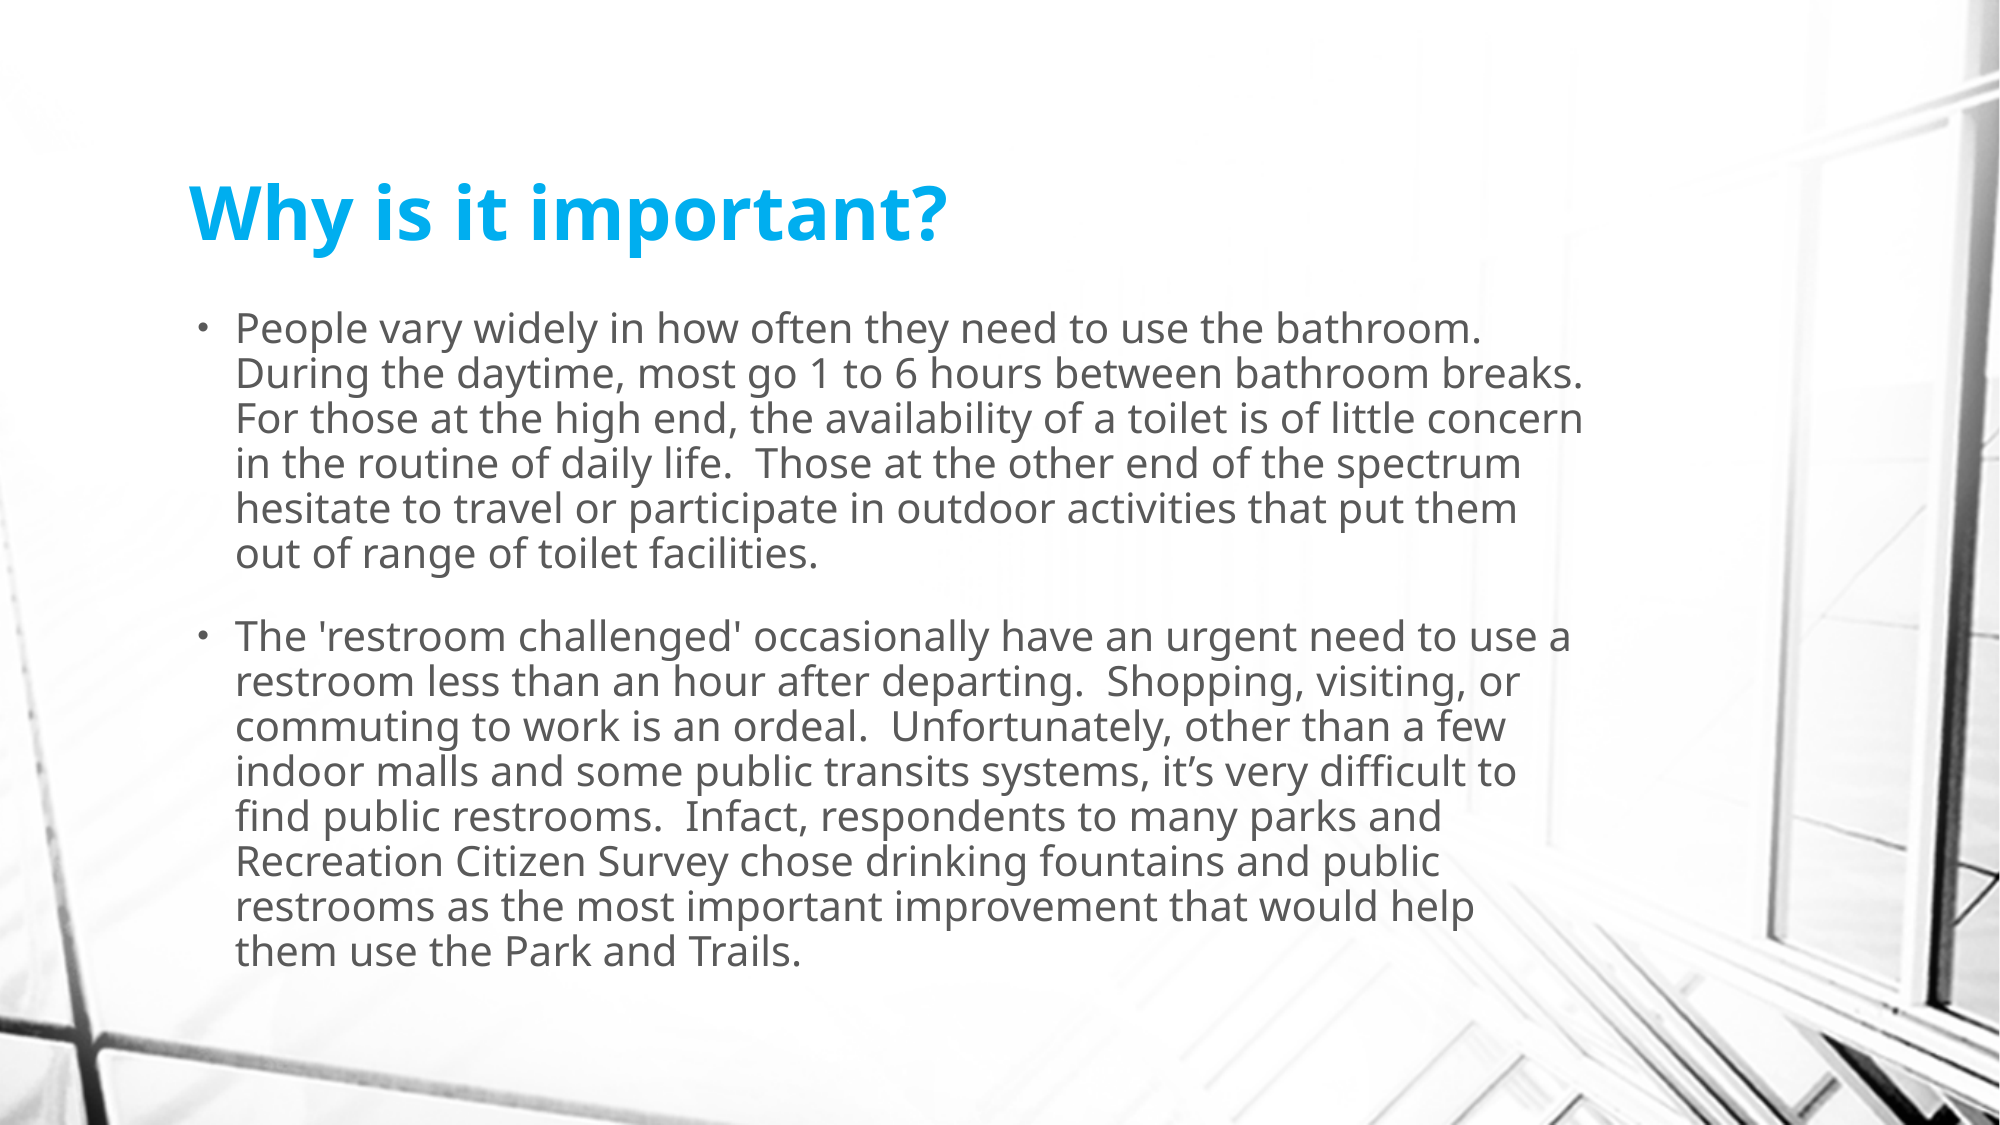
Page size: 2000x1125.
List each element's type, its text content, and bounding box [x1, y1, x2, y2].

title Why is it important? [174, 87, 1600, 263]
list People vary widely in how often they need to use the bathroom. During the daytime, most go 1 to 6 hours between bathroom breaks. For those at the high end, the availability of a toilet is of little concern in the routine of daily life. Those at the other end of the spectrum hesitate to travel or participate in outdoor activities that put them out of range of toilet facilities. The 'restroom challenged' occasionally have an urgent need to use a restroom less than an hour after departing. Shopping, visiting, or commuting to work is an ordeal. Unfortunately, other than a few indoor malls and some public transits systems, it’s very difficult to find public restrooms. Infact, respondents to many parks and Recreation Citizen Survey chose drinking fountains and public restrooms as the most important improvement that would help them use the Park and Trails. [174, 299, 1600, 988]
picture [0, 0, 2000, 1125]
